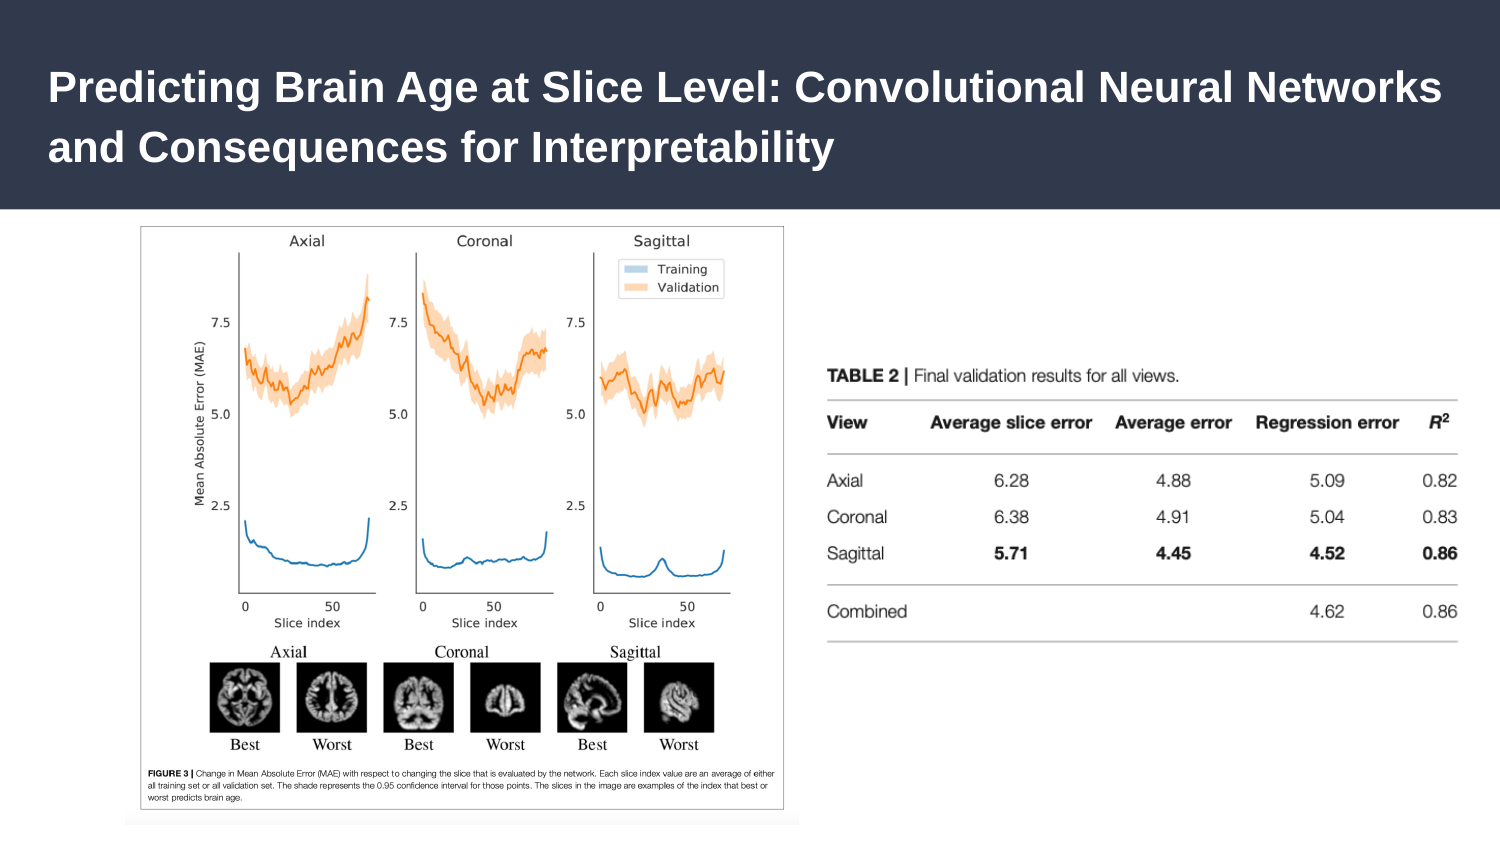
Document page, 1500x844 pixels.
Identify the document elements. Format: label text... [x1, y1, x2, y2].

picture [125, 214, 799, 825]
picture [822, 359, 1476, 654]
text_box Predicting Brain Age at Slice Level: Convolutional Neural Networks and Consequences for Interpretability [33, 35, 1467, 187]
